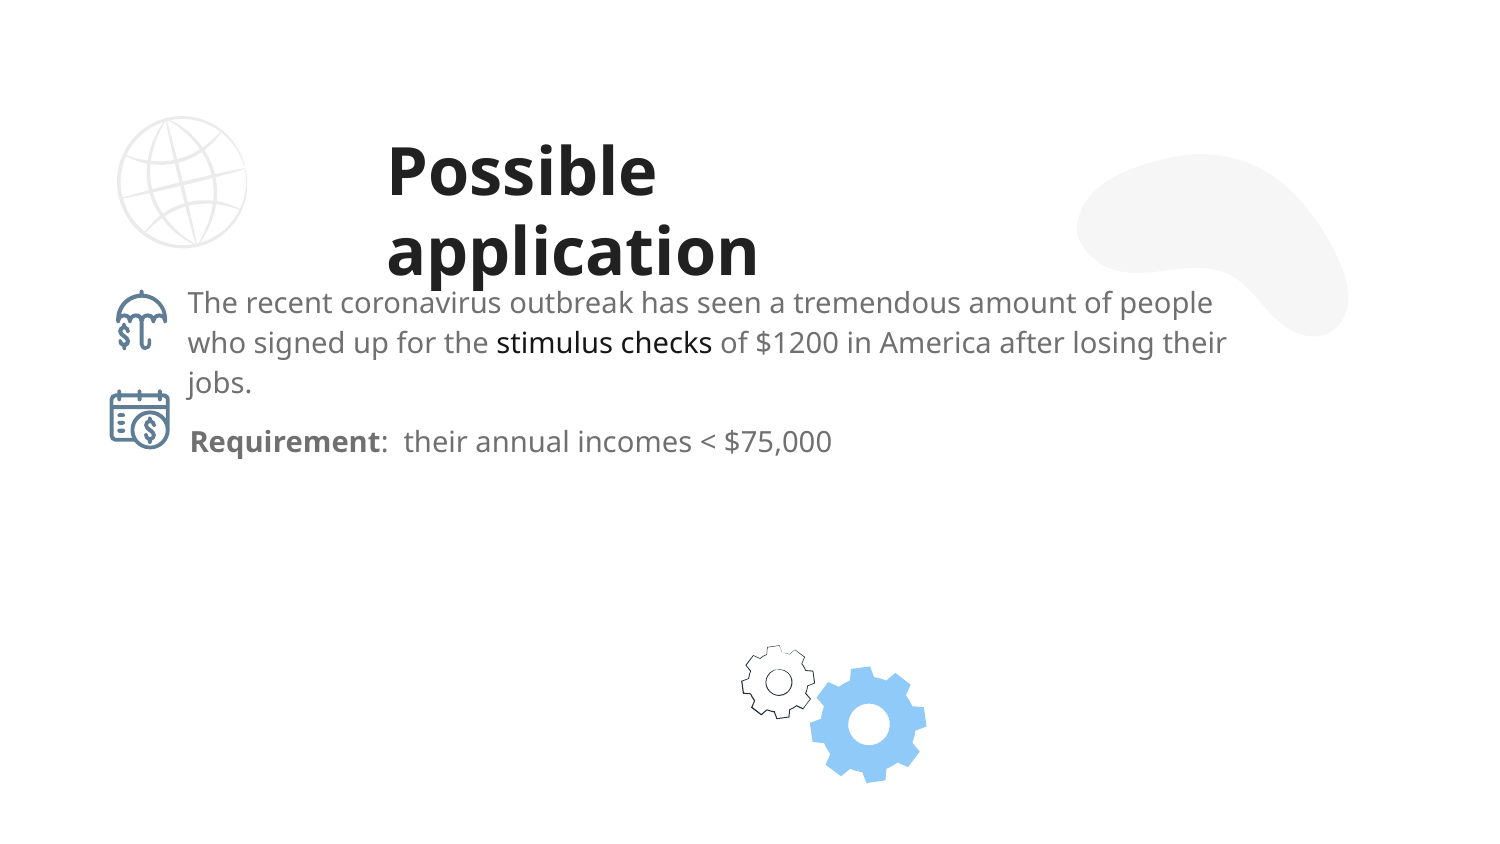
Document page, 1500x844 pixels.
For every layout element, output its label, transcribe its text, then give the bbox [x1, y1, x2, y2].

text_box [109, 389, 170, 450]
text_box Requirement: their annual incomes < $75,000 [167, 396, 1247, 482]
subtitle Possible application [371, 113, 1005, 199]
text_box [115, 289, 168, 351]
list The recent coronavirus outbreak has seen a tremendous amount of people who signed up for the stimulus checks of $1200 in America after losing their jobs. [172, 279, 1252, 400]
